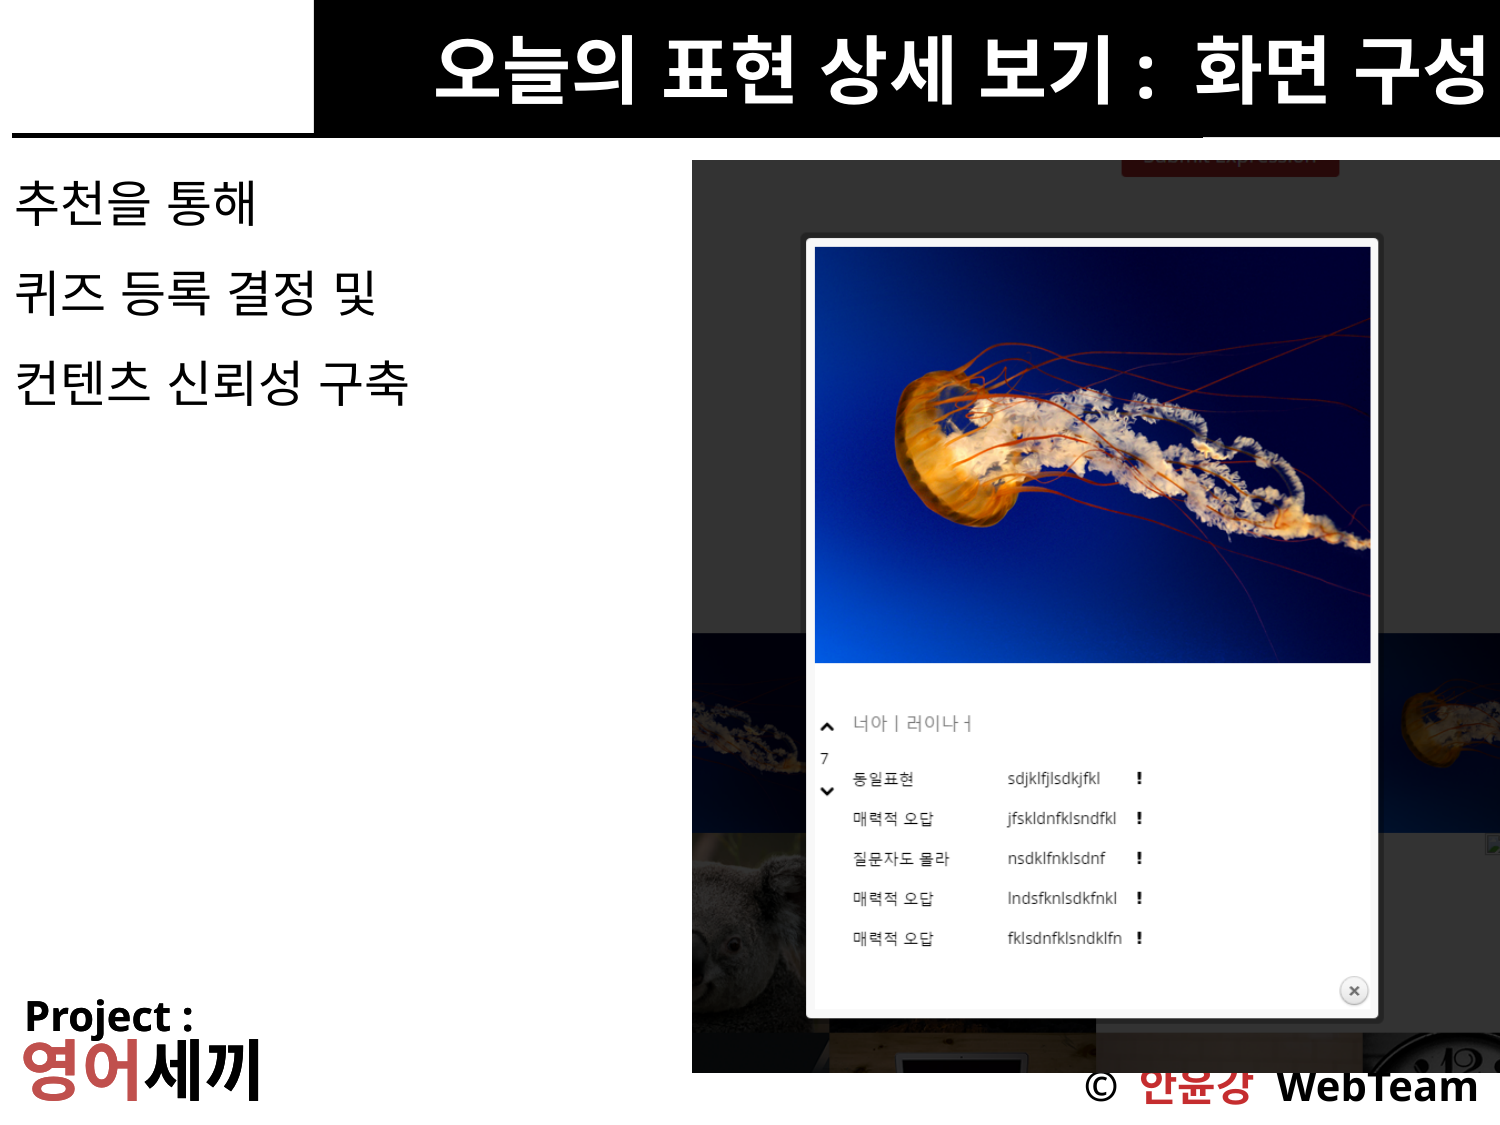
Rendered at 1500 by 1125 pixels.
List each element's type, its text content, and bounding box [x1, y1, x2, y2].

text_box 오늘의 표현 상세 보기: 화면 구성 [312, 0, 1500, 139]
picture [691, 160, 1500, 1074]
text_box 추천을 통해 퀴즈 등록 결정 및 컨텐츠 신뢰성 구축 [0, 135, 538, 421]
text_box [5, 981, 302, 1118]
